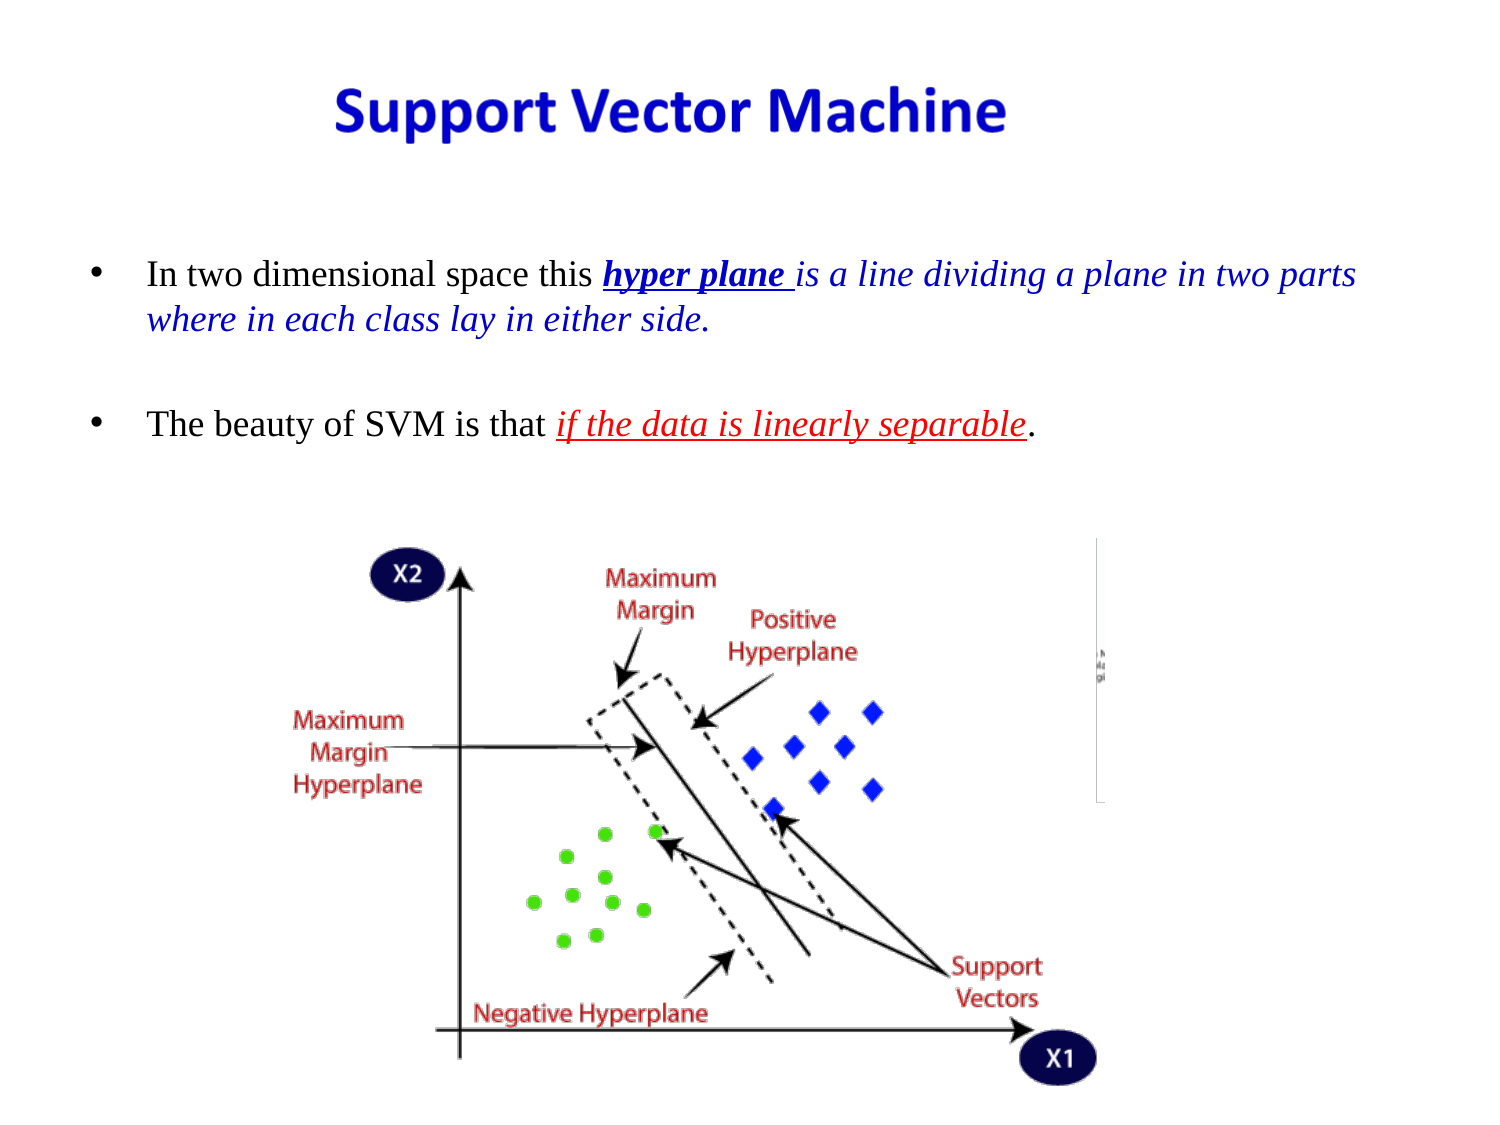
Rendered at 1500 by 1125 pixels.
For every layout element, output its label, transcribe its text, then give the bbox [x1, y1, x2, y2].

list In two dimensional space this hyper plane is a line dividing a plane in two parts where in each class lay in either side. The beauty of SVM is that if the data is linearly separable. [75, 189, 1425, 932]
picture [277, 538, 1105, 1091]
picture [293, 49, 1207, 191]
